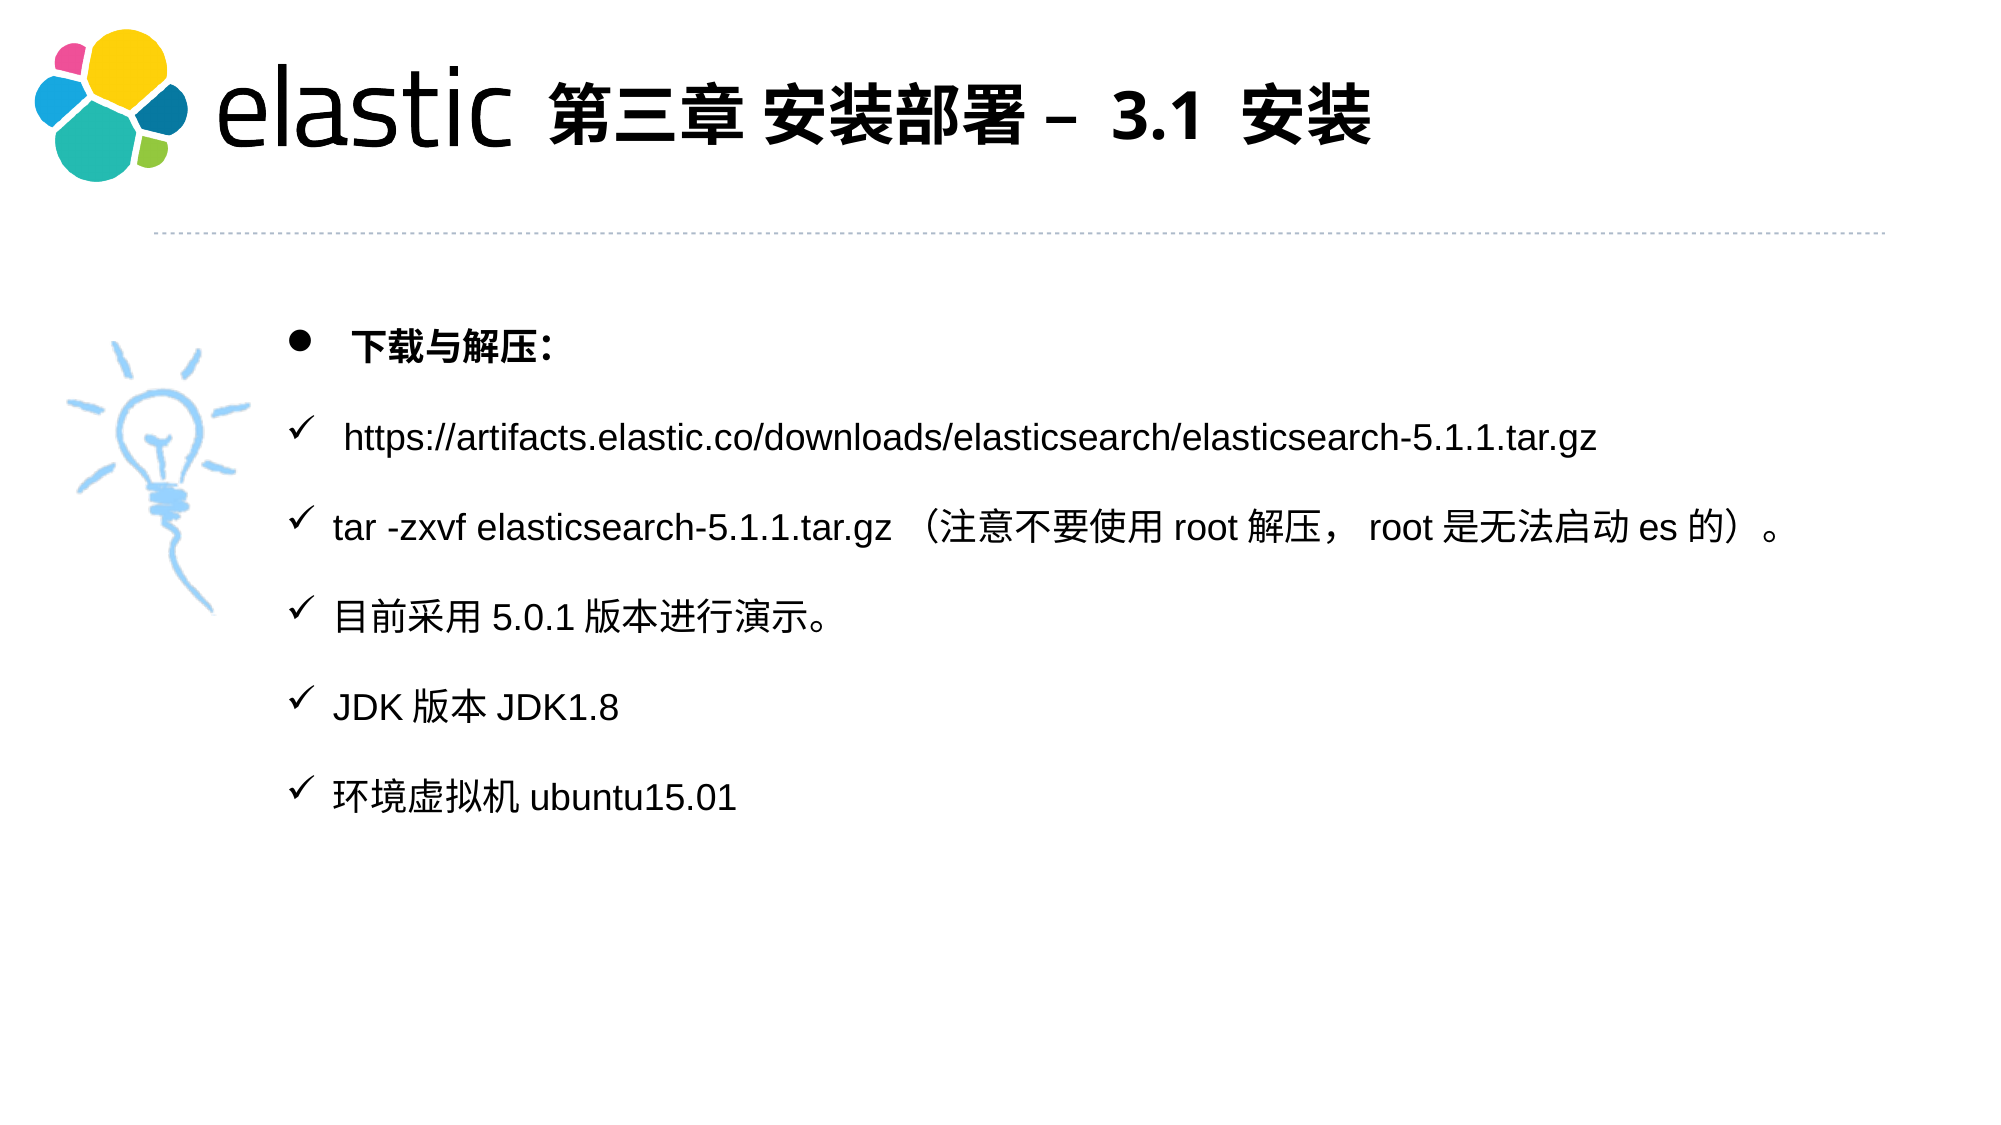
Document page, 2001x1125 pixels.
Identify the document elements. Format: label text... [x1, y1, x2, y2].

picture [38, 341, 272, 616]
text_box 下载与解压： https://artifacts.elastic.co/downloads/elasticsearch/elasticsearch-5.1.1.tar.gz tar -zxvf elasticsearch-5.1.1.tar.gz（注意不要使用root解压，root是无法启动es的）。 目前采用5.0.1版本进行演示。 JDK版本JDK1.8 环境虚拟机ubuntu15.01 [271, 270, 1968, 826]
text_box 第三章 安装部署 – 3.1 安装 [531, 65, 1530, 161]
picture [13, 26, 530, 187]
